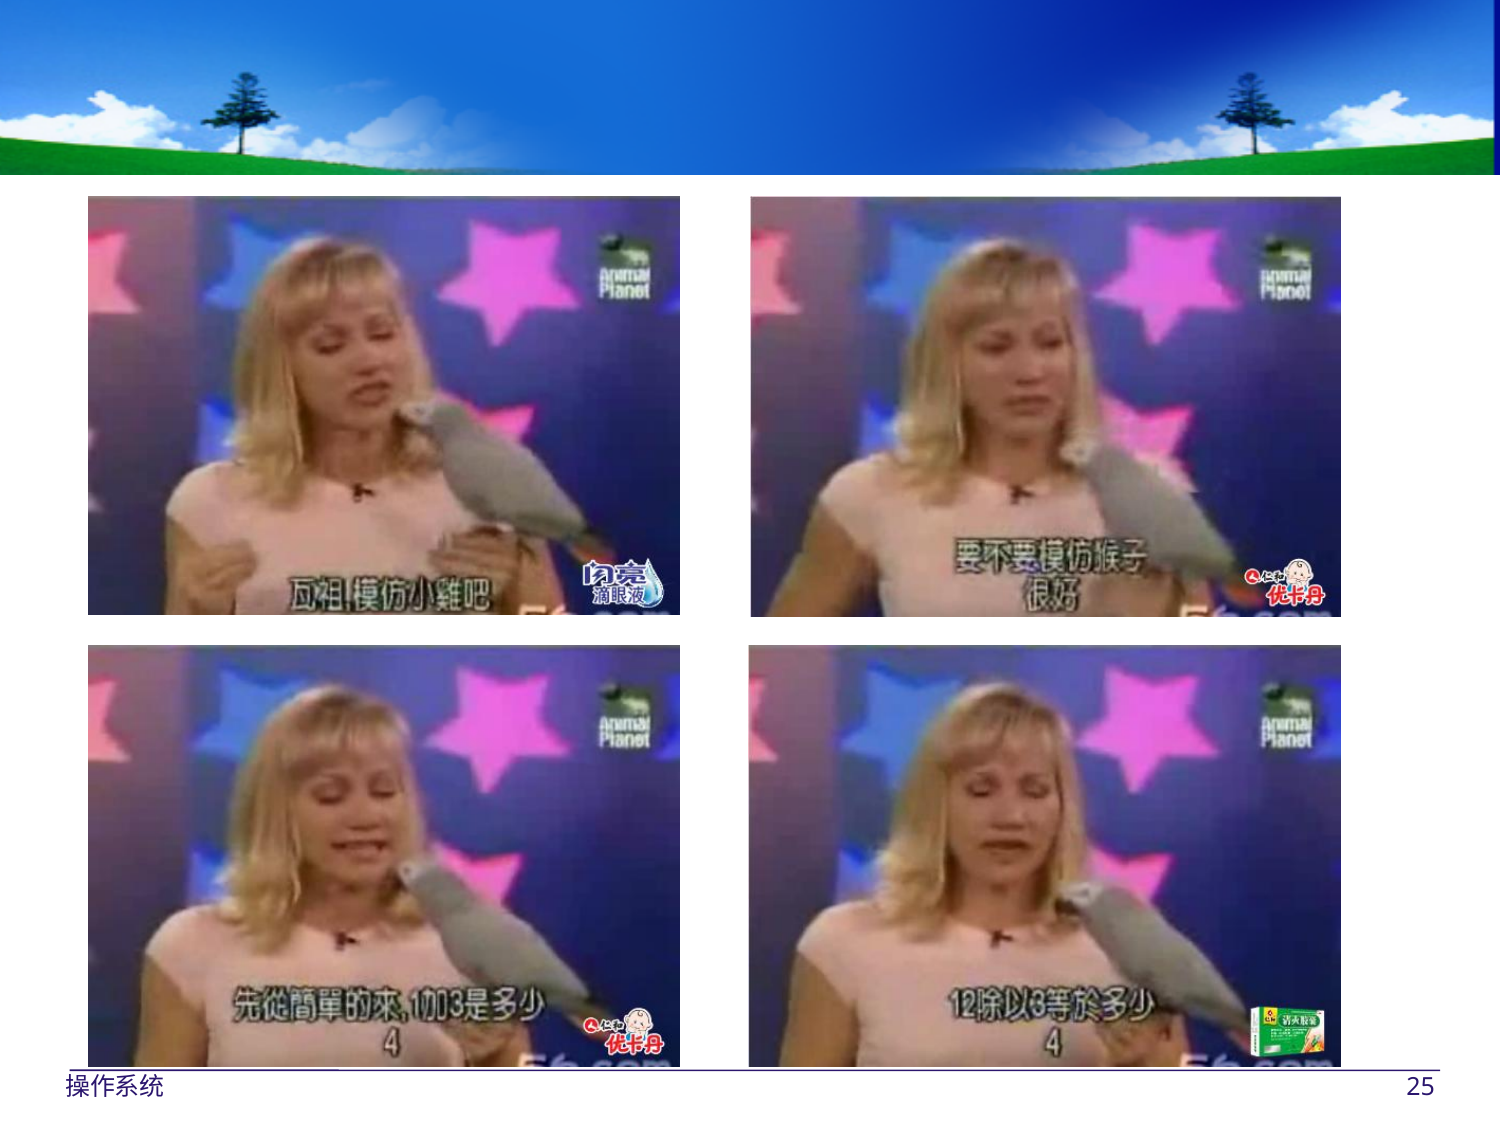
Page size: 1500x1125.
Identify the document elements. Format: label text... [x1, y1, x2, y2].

picture [748, 645, 1341, 1068]
picture [88, 644, 680, 1067]
footer 25 [974, 1062, 1451, 1116]
picture [749, 196, 1341, 617]
picture [88, 196, 680, 615]
slide_number 操作系统 [49, 1062, 401, 1116]
picture [0, 0, 1500, 175]
